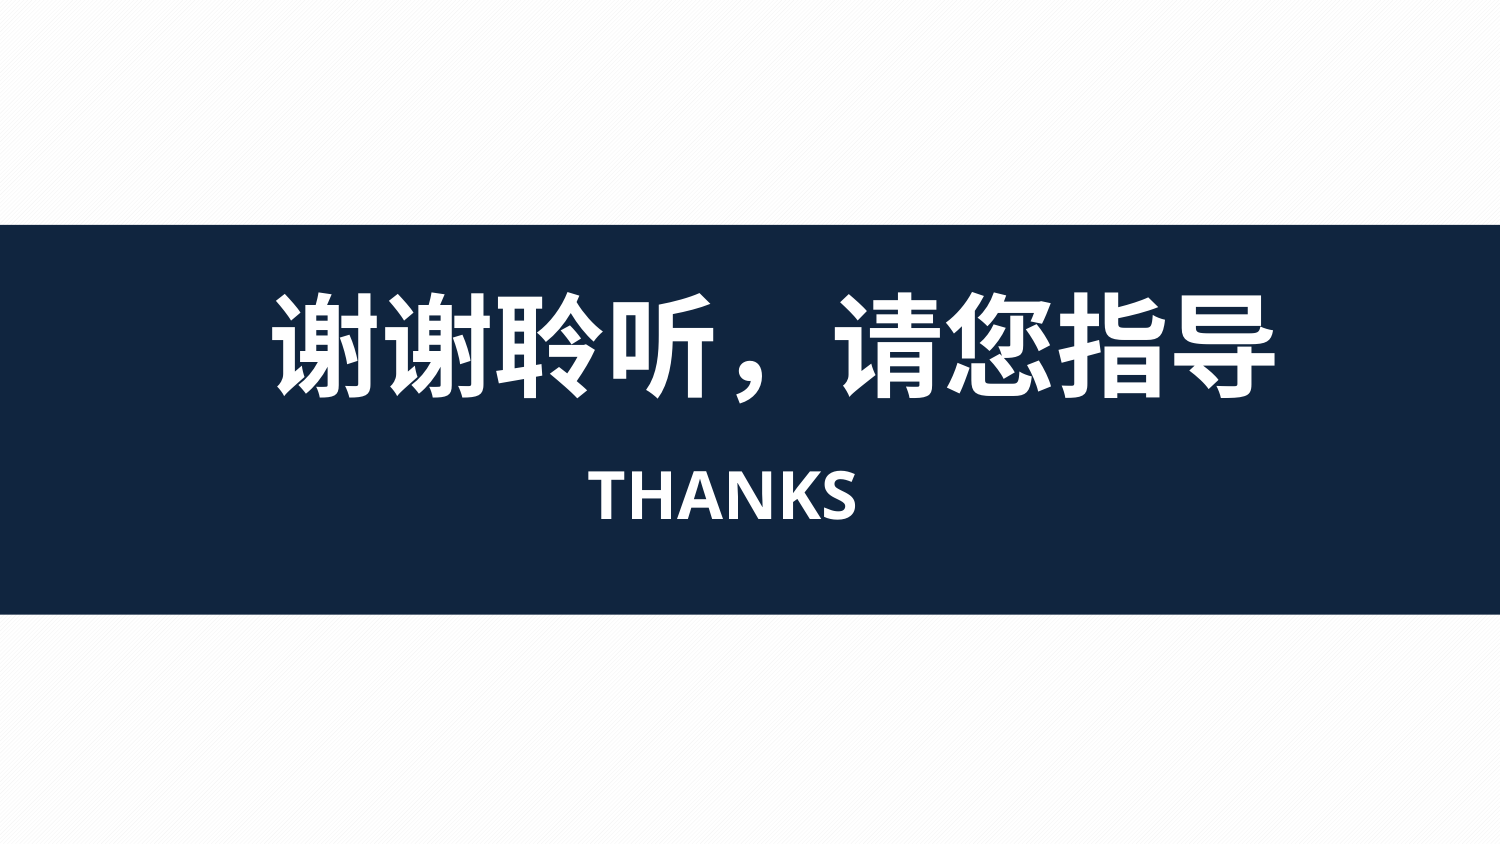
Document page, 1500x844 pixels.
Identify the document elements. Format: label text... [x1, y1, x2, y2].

text_box THANKS [572, 445, 1046, 541]
text_box 谢谢聆听，请您指导 [253, 268, 1365, 418]
text_box [0, 223, 1500, 617]
